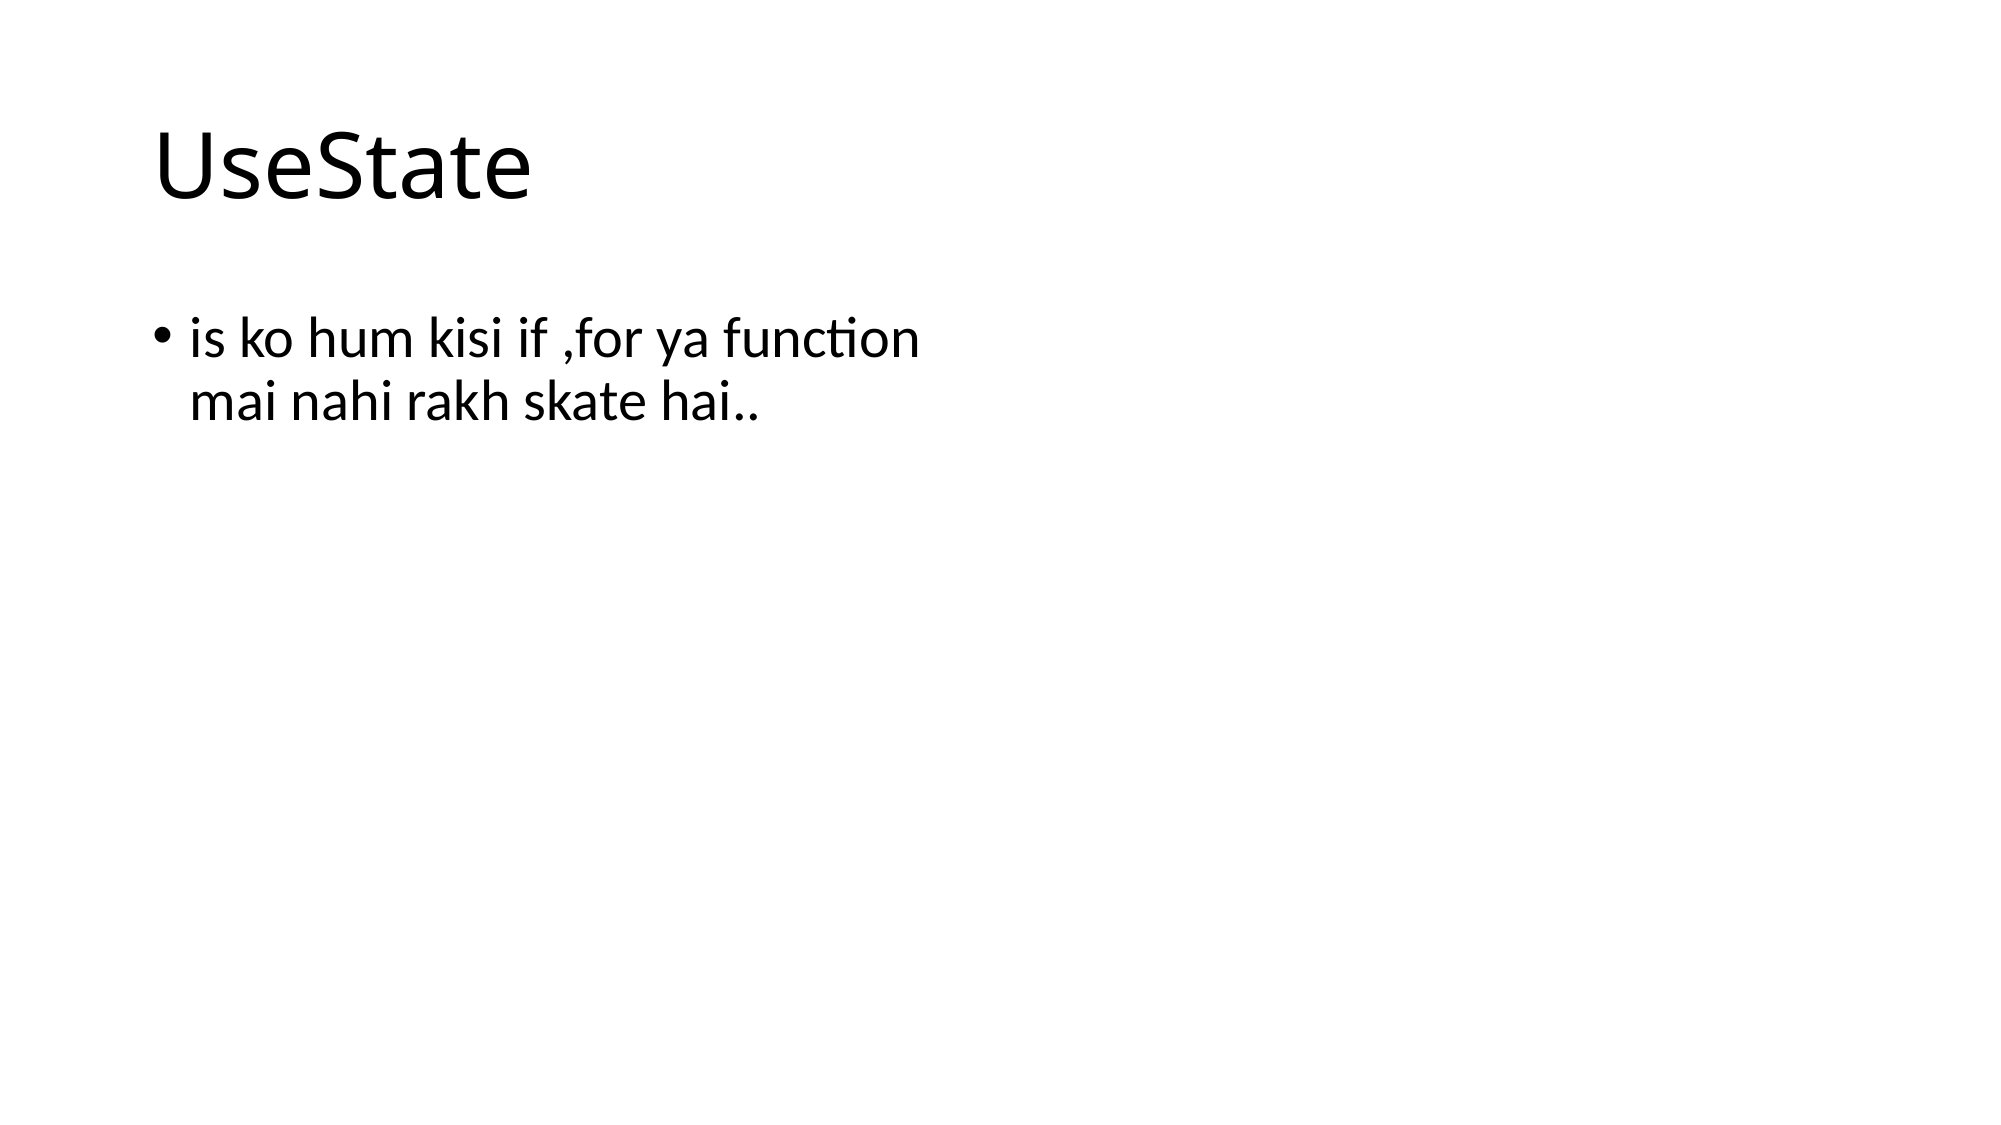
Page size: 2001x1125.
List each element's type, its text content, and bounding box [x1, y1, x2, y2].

title UseState [137, 59, 1863, 278]
list is ko hum kisi if ,for ya function mai nahi rakh skate hai.. [137, 299, 988, 1014]
